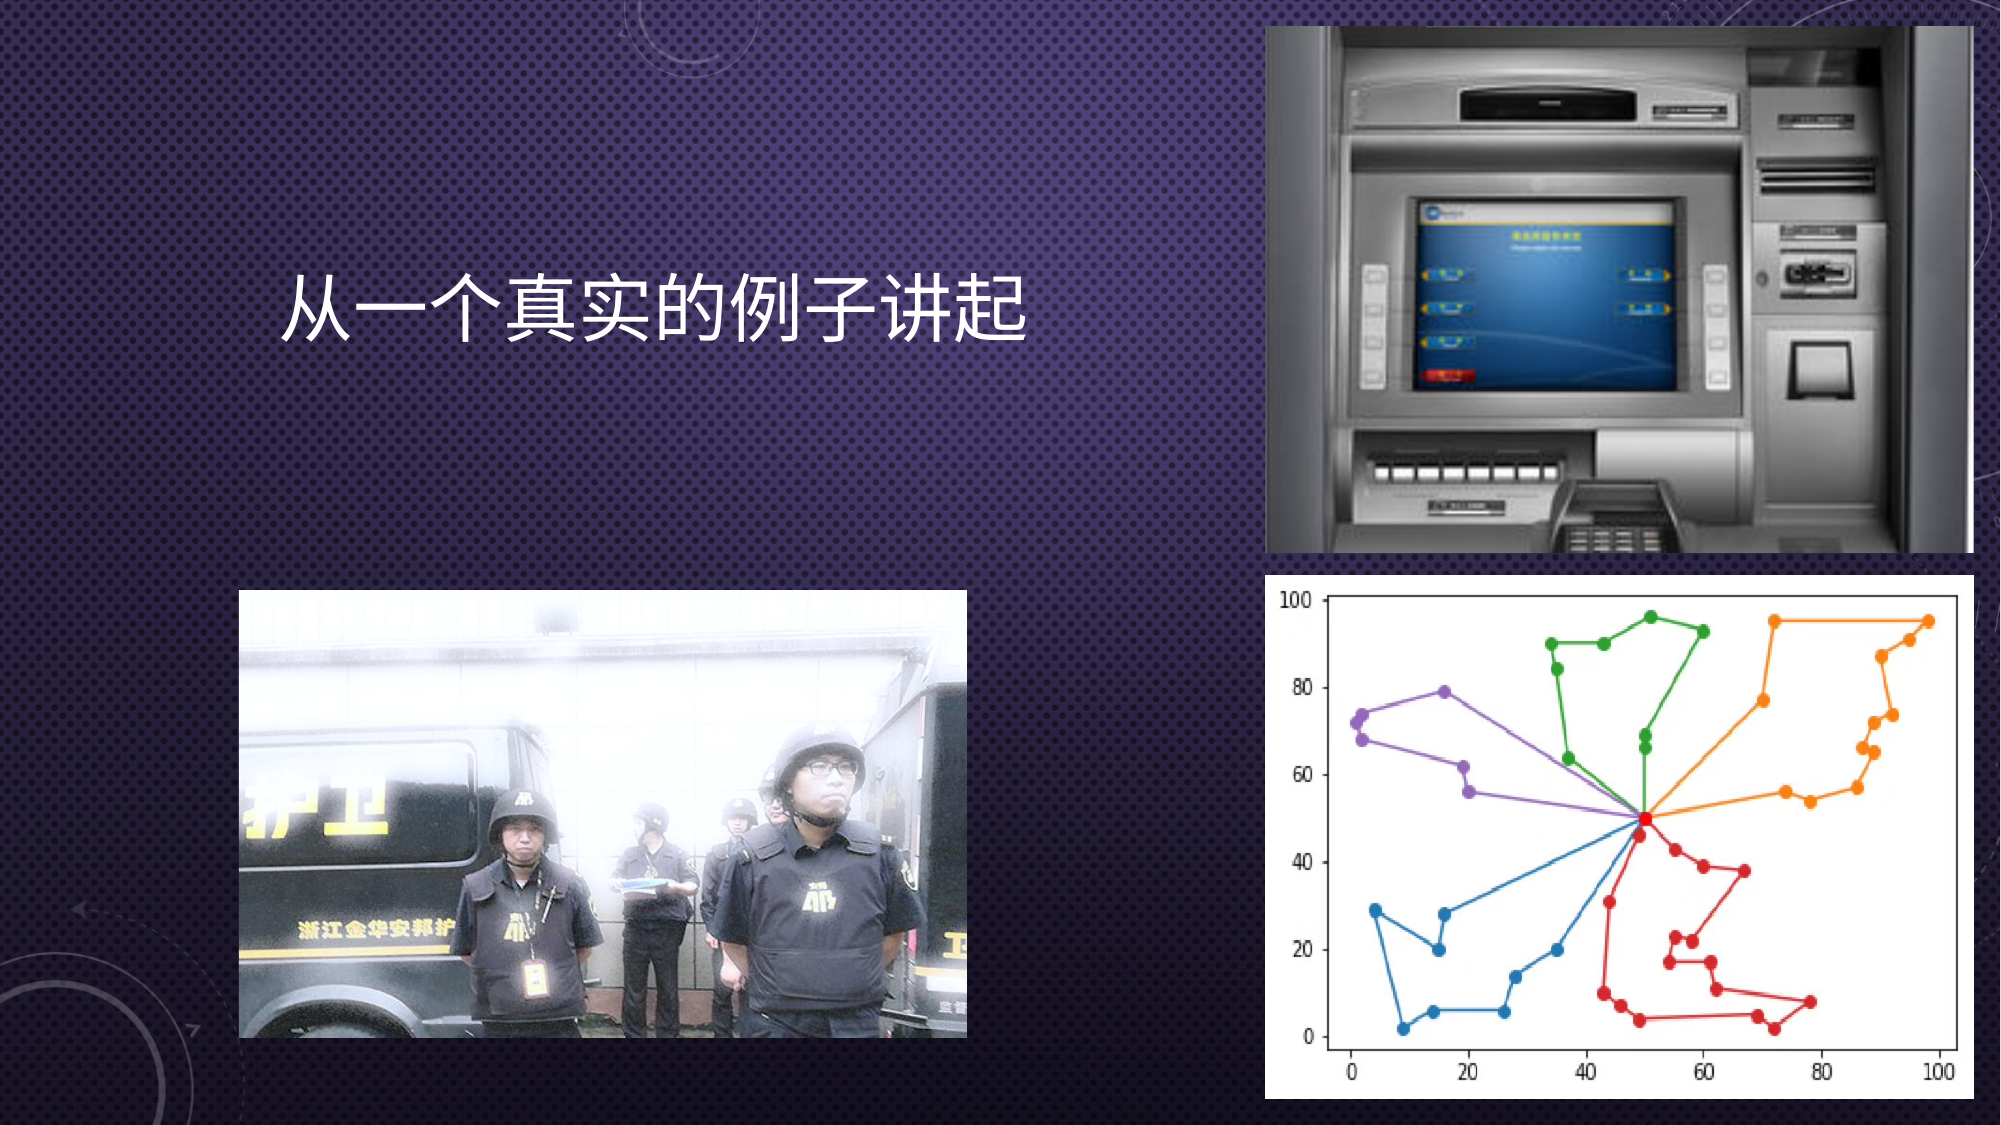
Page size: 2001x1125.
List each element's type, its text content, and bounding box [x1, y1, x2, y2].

title 从一个真实的例子讲起 [263, 150, 1163, 463]
picture [0, 0, 2000, 1125]
list [187, 437, 1087, 950]
